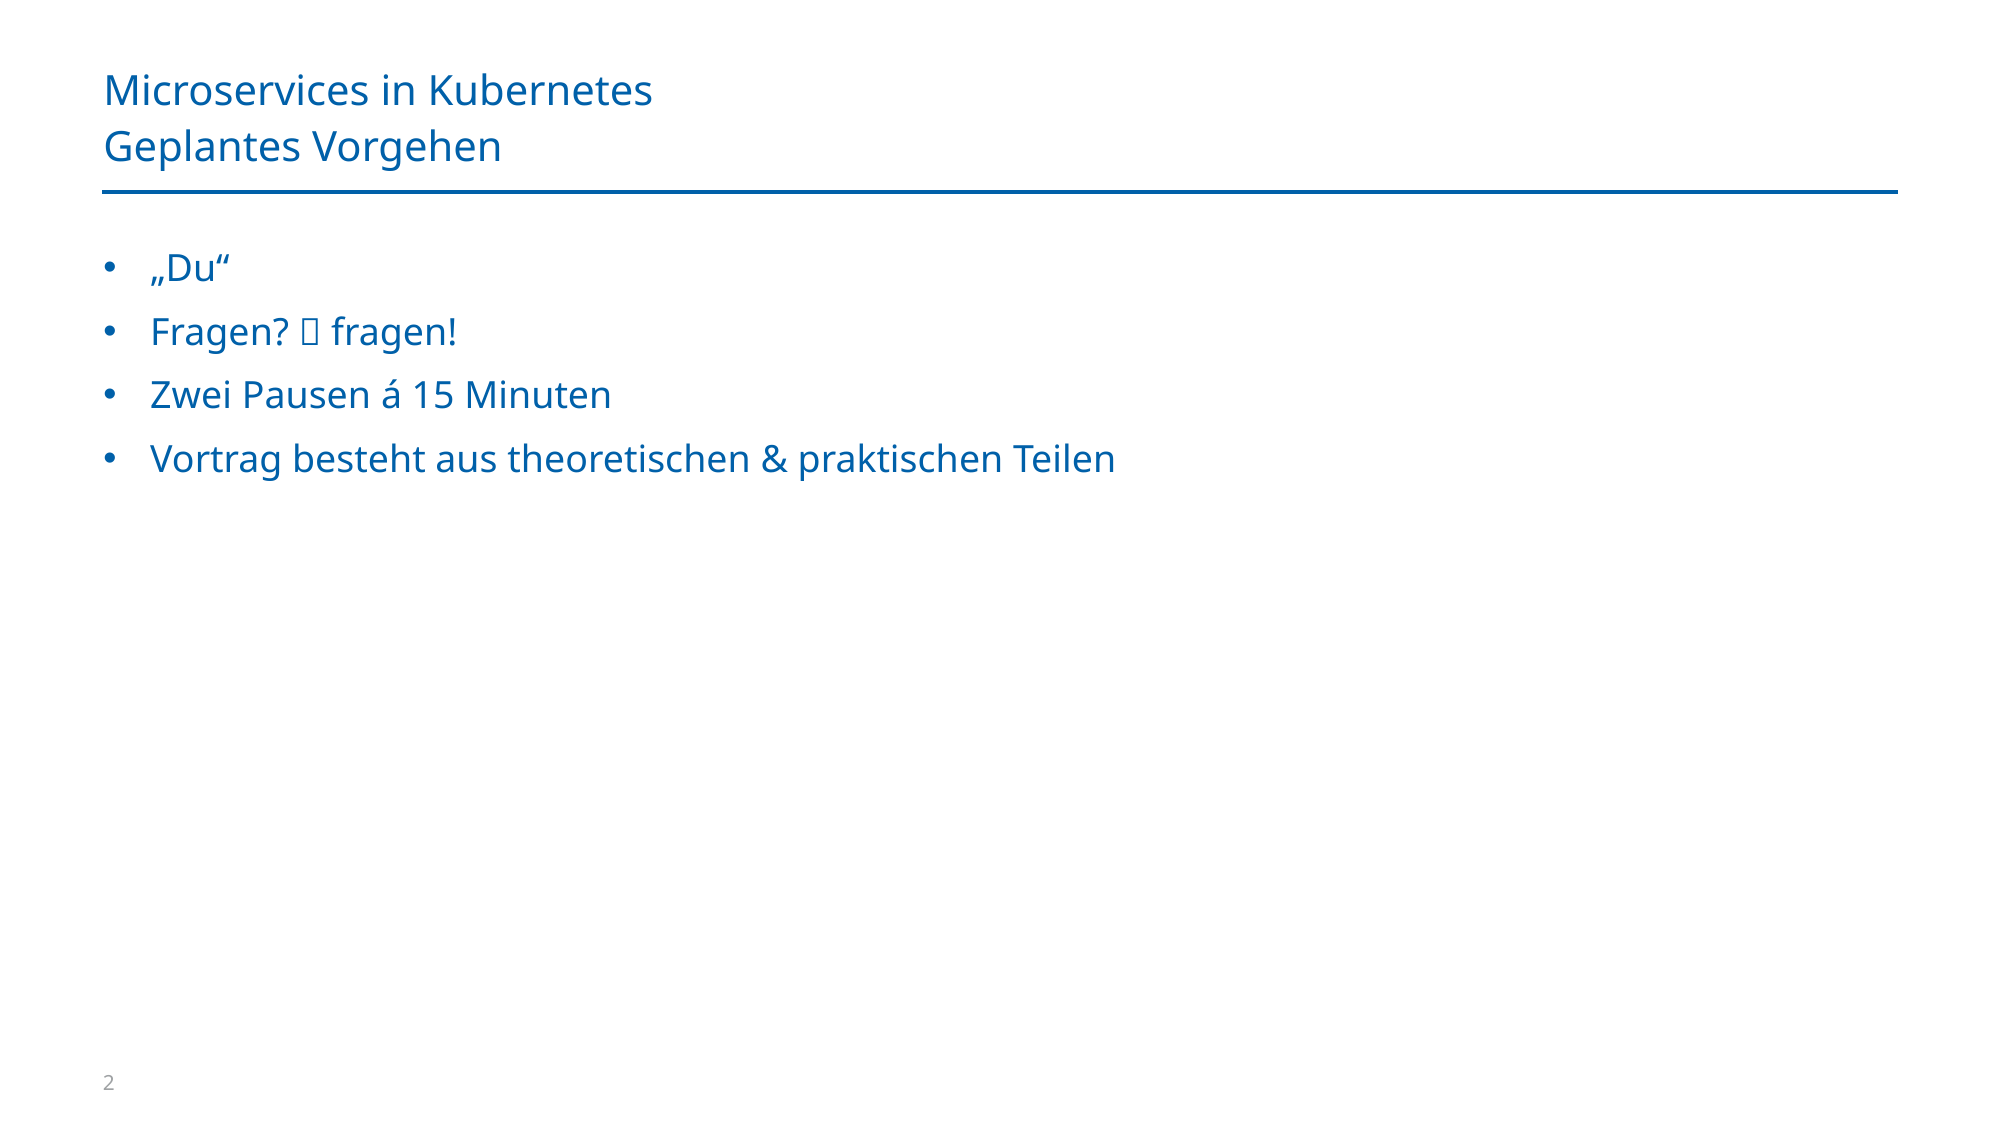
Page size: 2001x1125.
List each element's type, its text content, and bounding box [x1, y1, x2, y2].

title Microservices in Kubernetes [103, 60, 1898, 116]
list Geplantes Vorgehen [103, 116, 1898, 173]
list „Du“ Fragen?  fragen! Zwei Pausen á 15 Minuten Vortrag besteht aus theoretischen & praktischen Teilen [103, 243, 1898, 905]
slide_number 2 [102, 1065, 182, 1089]
